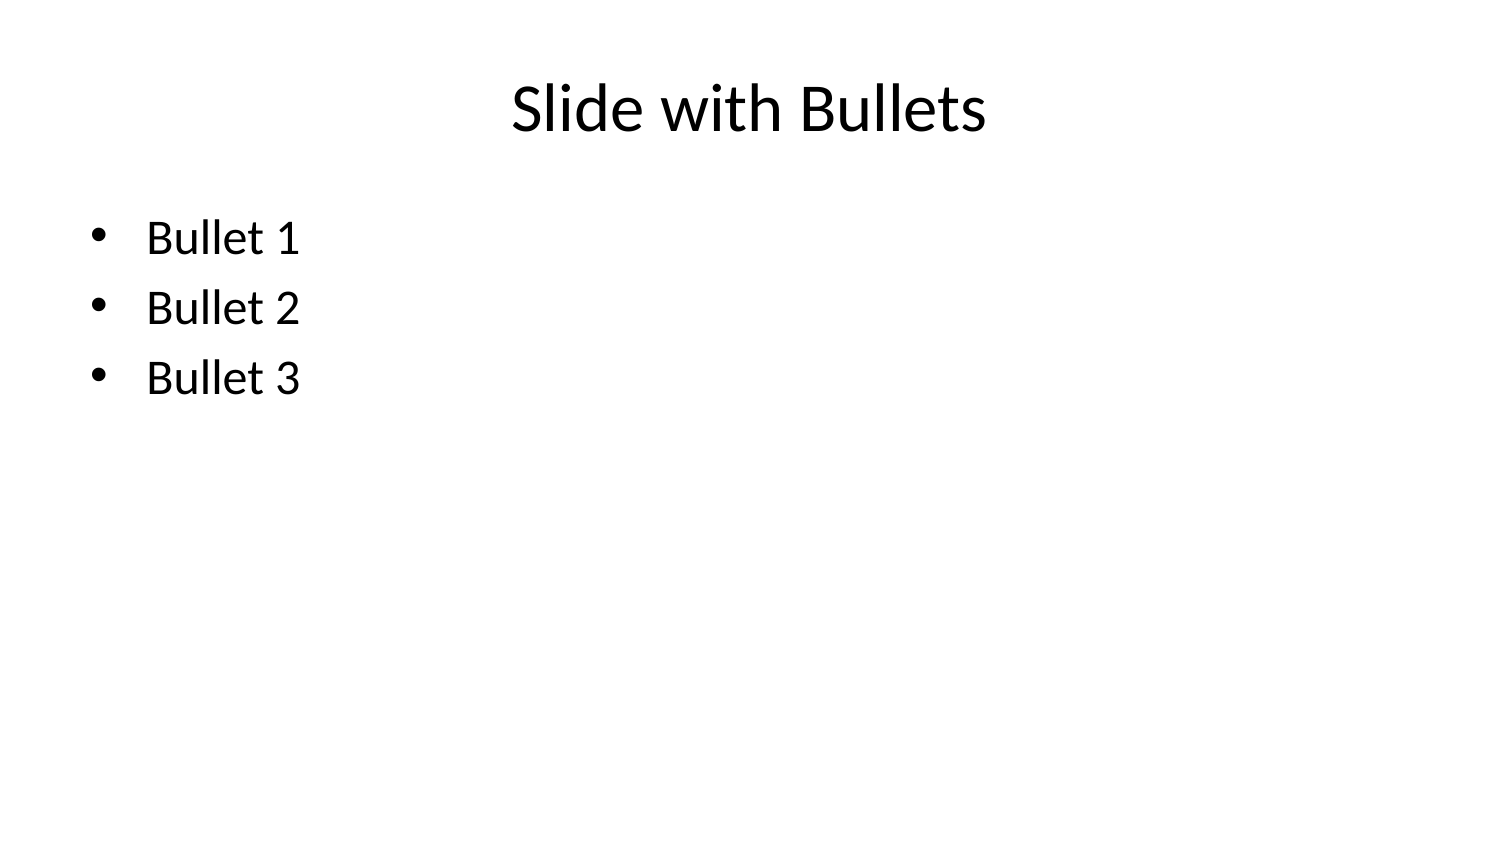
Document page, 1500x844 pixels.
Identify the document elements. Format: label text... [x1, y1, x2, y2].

title Slide with Bullets [75, 33, 1425, 175]
list Bullet 1 Bullet 2 Bullet 3 [75, 196, 1425, 754]
